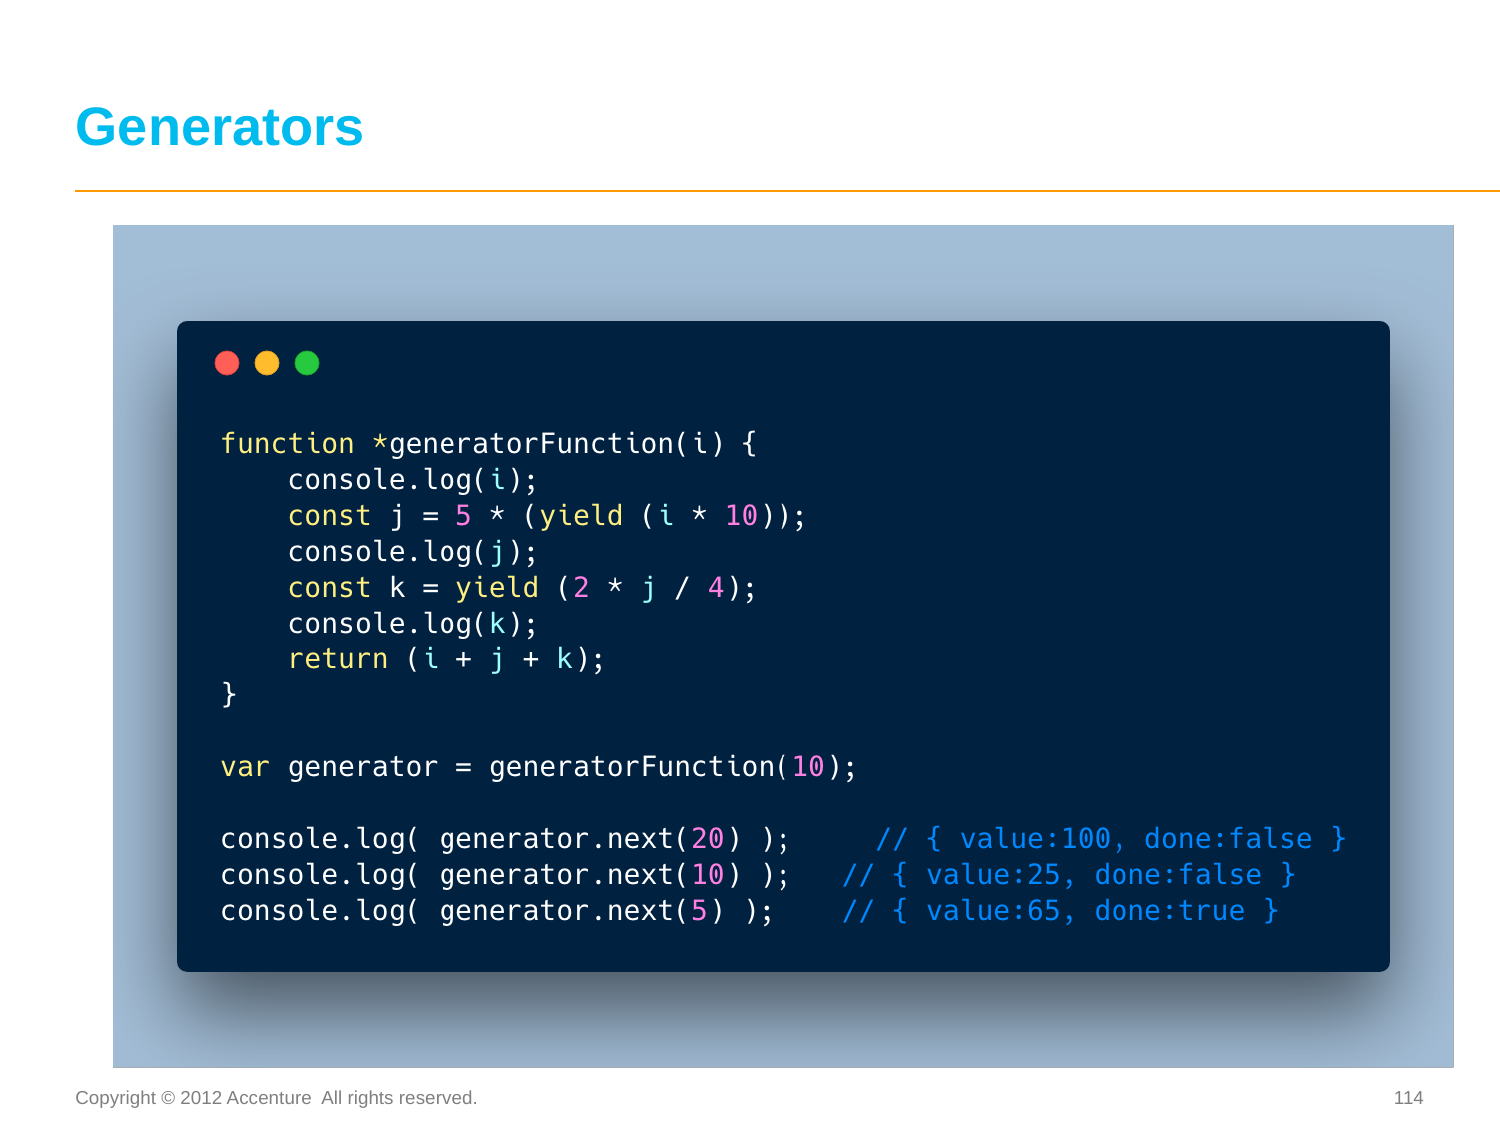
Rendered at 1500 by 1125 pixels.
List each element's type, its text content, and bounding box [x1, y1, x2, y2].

title Generators [75, 27, 1422, 157]
picture [112, 224, 1454, 1068]
